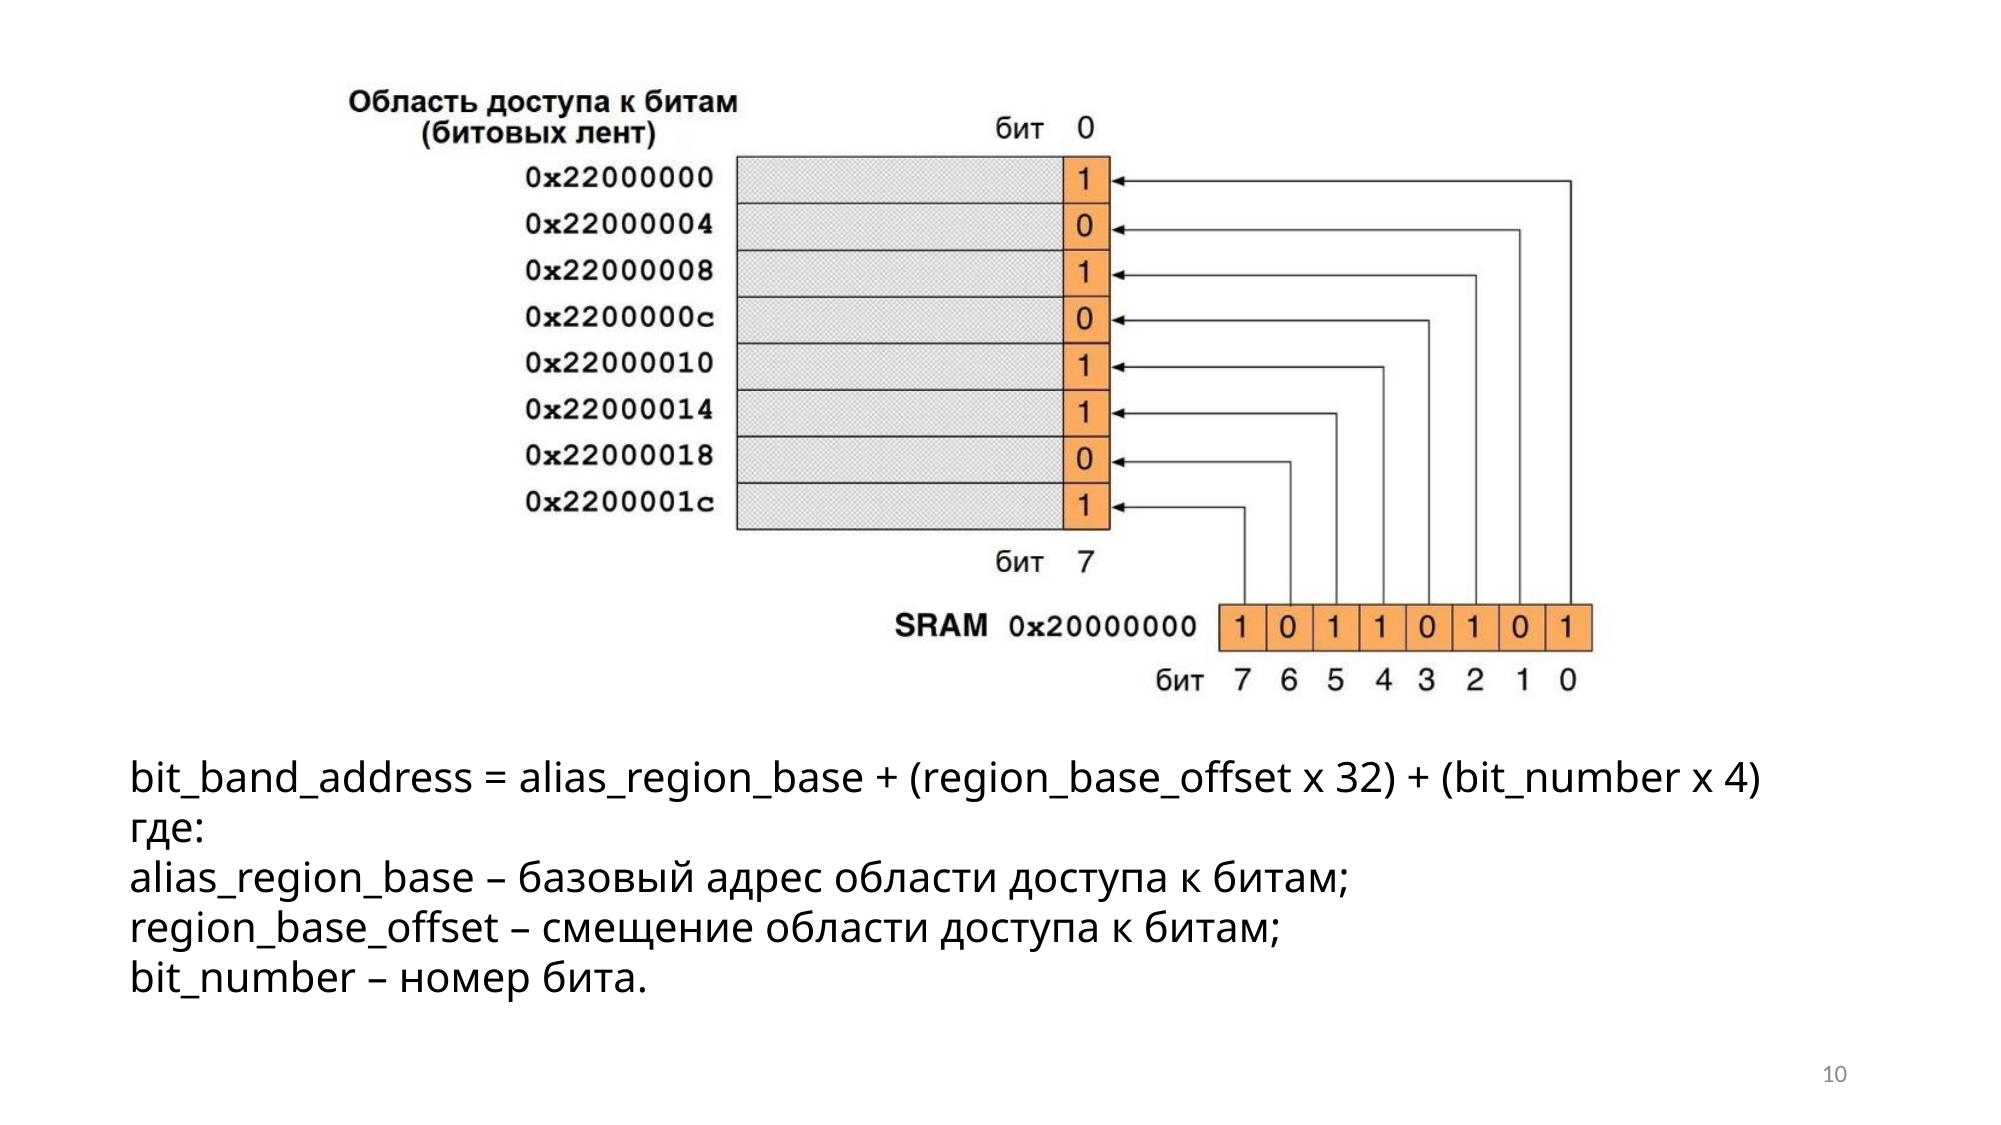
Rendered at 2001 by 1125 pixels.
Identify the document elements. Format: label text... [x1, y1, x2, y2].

slide_number 10 [1412, 1042, 1863, 1103]
picture [336, 82, 1664, 712]
text_box bit_band_address = alias_region_base + (region_base_offset x 32) + (bit_number x 4) где: alias_region_base – базовый адрес области доступа к битам; region_base_offset – смещение области доступа к битам; bit_number – номер бита. [114, 743, 1886, 1009]
